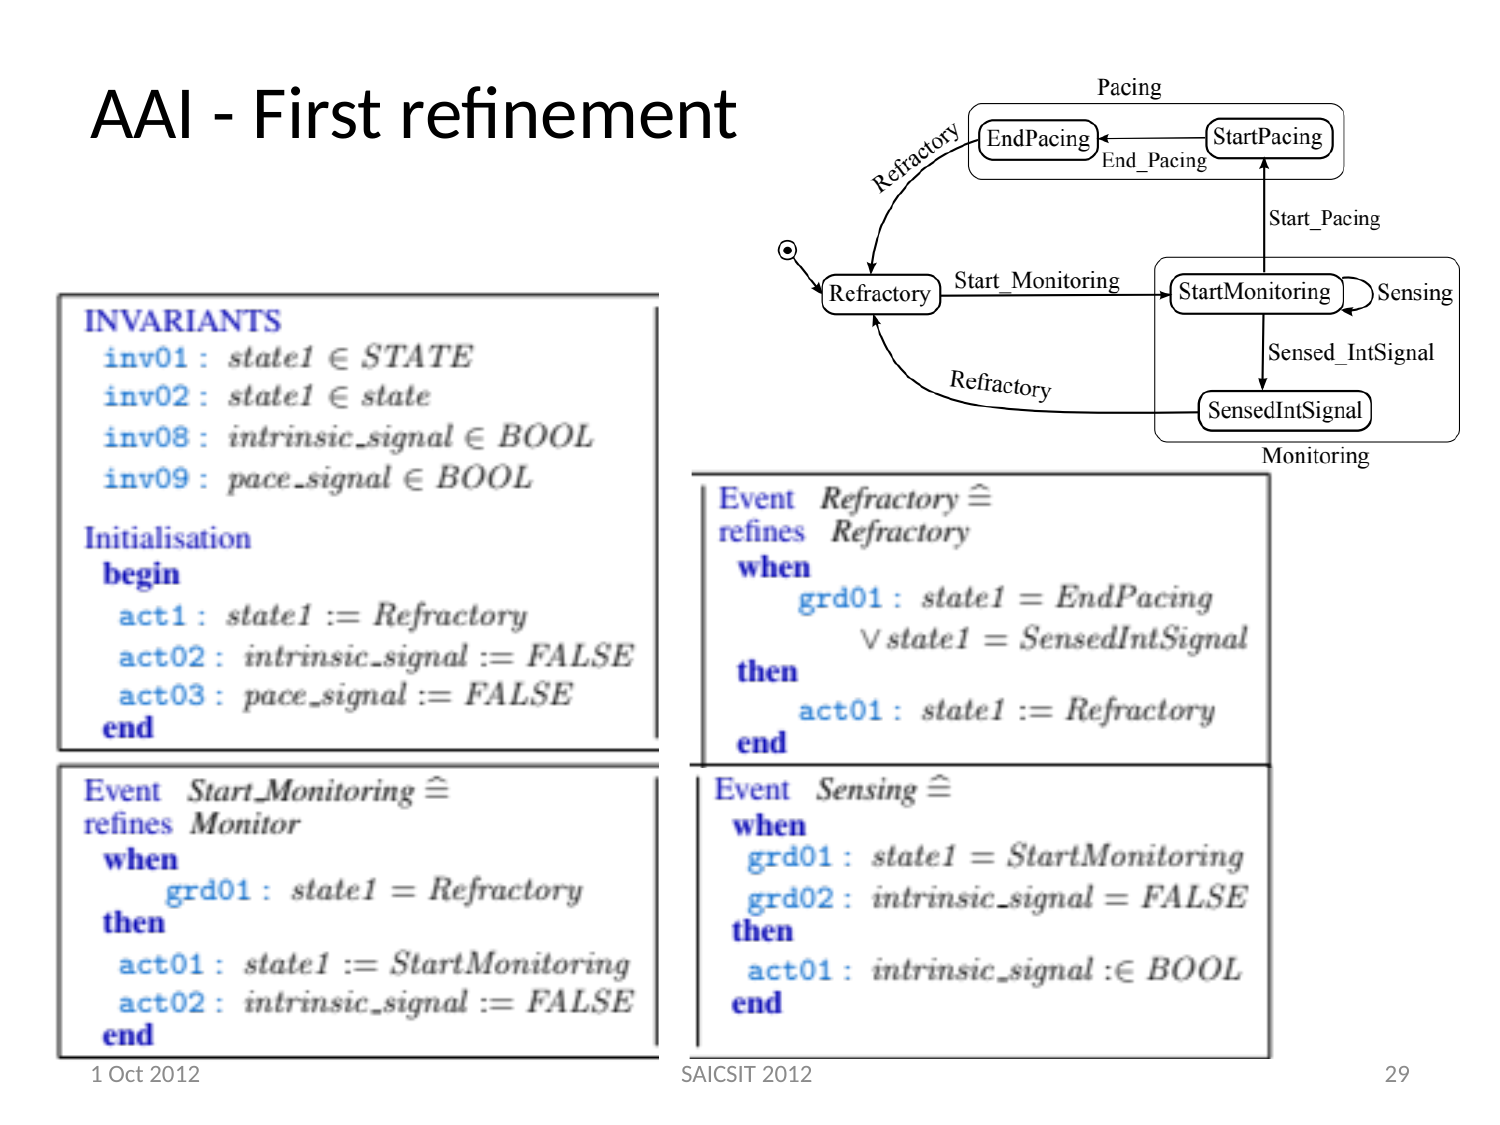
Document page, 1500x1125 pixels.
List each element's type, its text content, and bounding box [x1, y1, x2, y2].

footer SAICSIT 2012 [512, 1042, 988, 1103]
slide_number 29 [1074, 1042, 1425, 1103]
picture [48, 283, 659, 1065]
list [772, 68, 1462, 477]
picture [689, 460, 1278, 1059]
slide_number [75, 1073, 425, 1103]
title AAI - First refinement [75, 45, 1119, 172]
